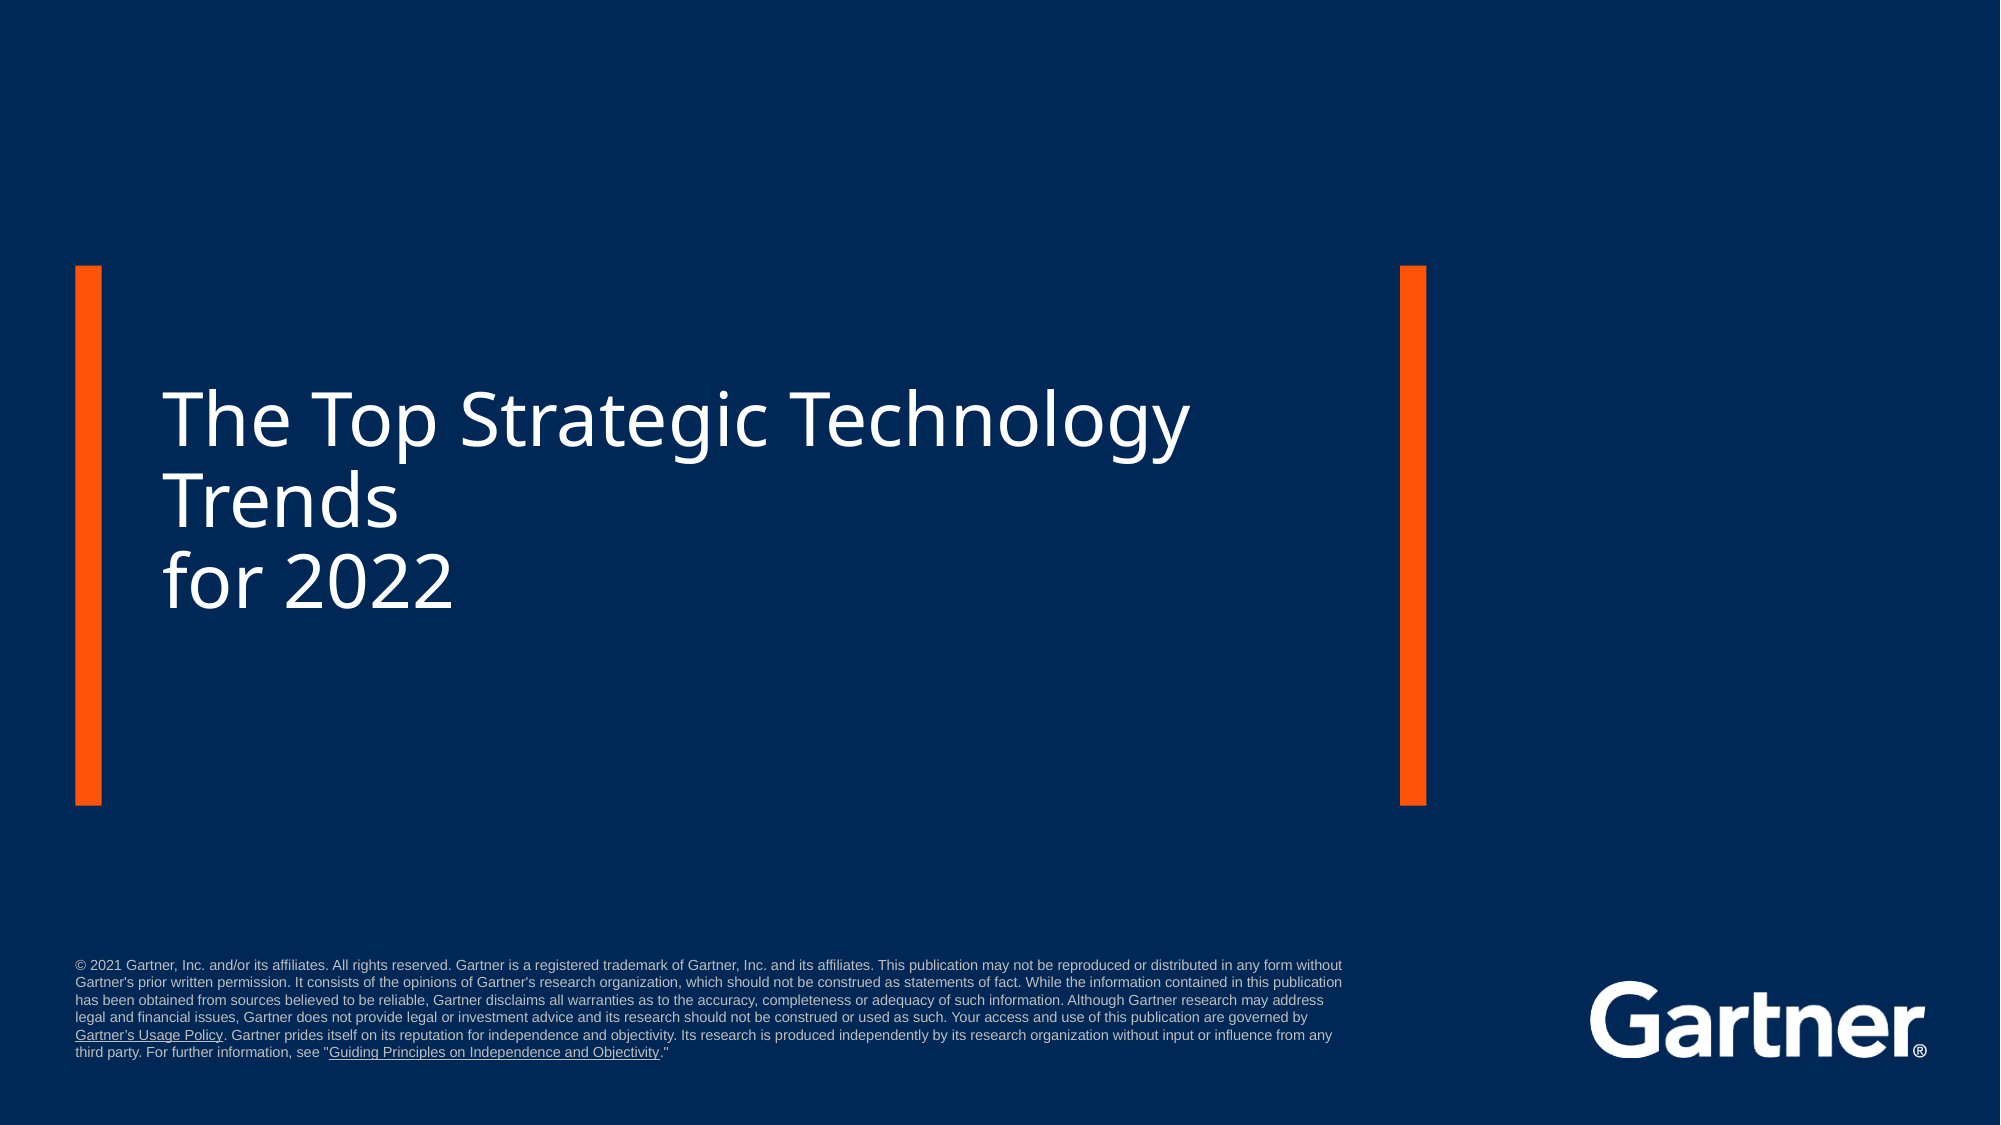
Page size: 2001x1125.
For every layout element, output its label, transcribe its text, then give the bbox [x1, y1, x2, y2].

title The Top Strategic Technology Trends for 2022 [161, 339, 1348, 667]
picture [1589, 980, 1927, 1058]
